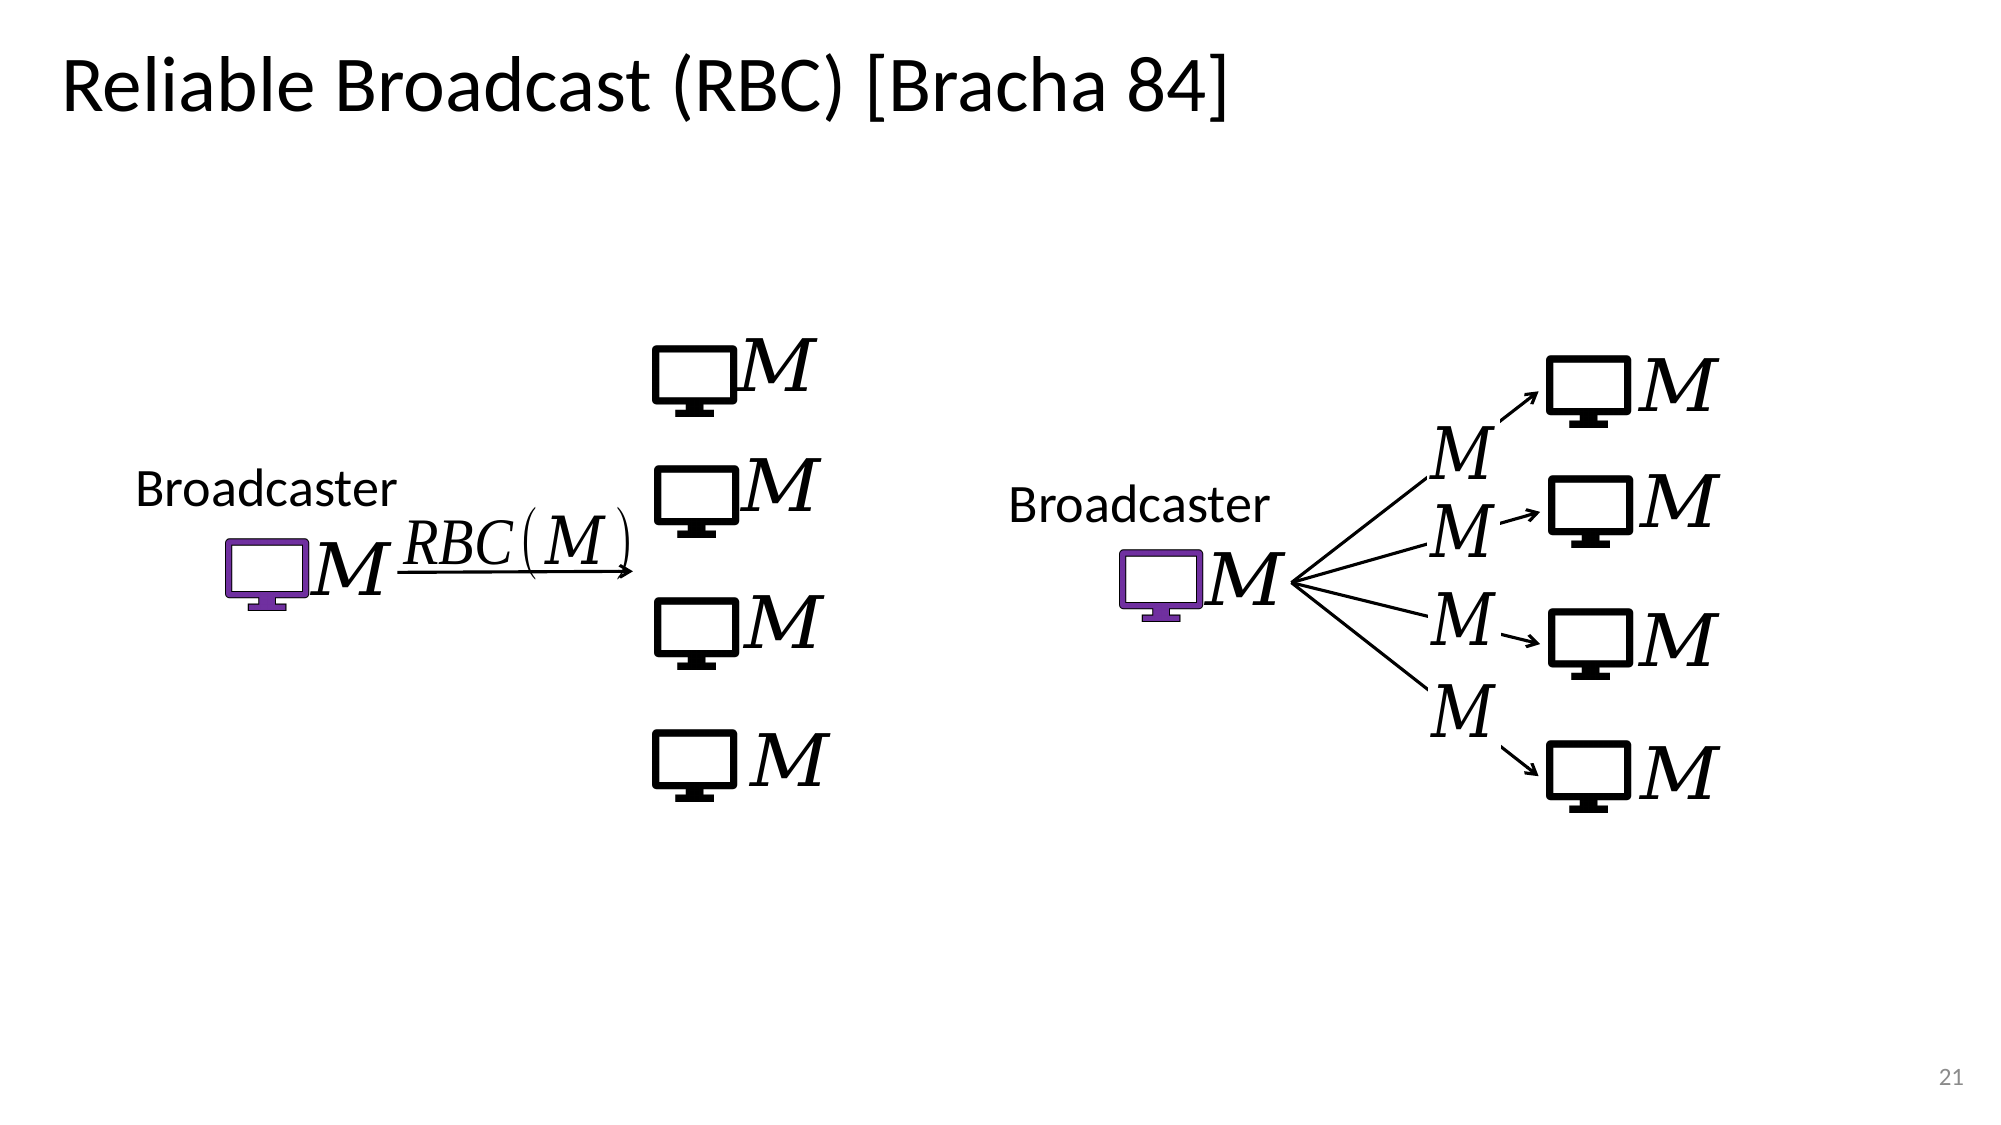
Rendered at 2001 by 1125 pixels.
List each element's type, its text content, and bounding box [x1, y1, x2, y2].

text_box Broadcaster [120, 445, 414, 526]
text_box Broadcaster [993, 461, 1287, 541]
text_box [1291, 582, 1539, 777]
picture [644, 331, 745, 431]
picture [646, 583, 747, 684]
picture [644, 715, 745, 816]
picture [1540, 594, 1641, 694]
picture [646, 451, 747, 552]
picture [1111, 535, 1211, 636]
picture [1538, 726, 1639, 827]
text_box Reliable Broadcast (RBC) [Bracha 84] [46, 21, 1980, 150]
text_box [1291, 511, 1541, 582]
picture [1538, 341, 1639, 442]
picture [1540, 461, 1641, 562]
slide_number 21 [1529, 1045, 1980, 1106]
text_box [1291, 391, 1539, 511]
picture [217, 524, 317, 625]
